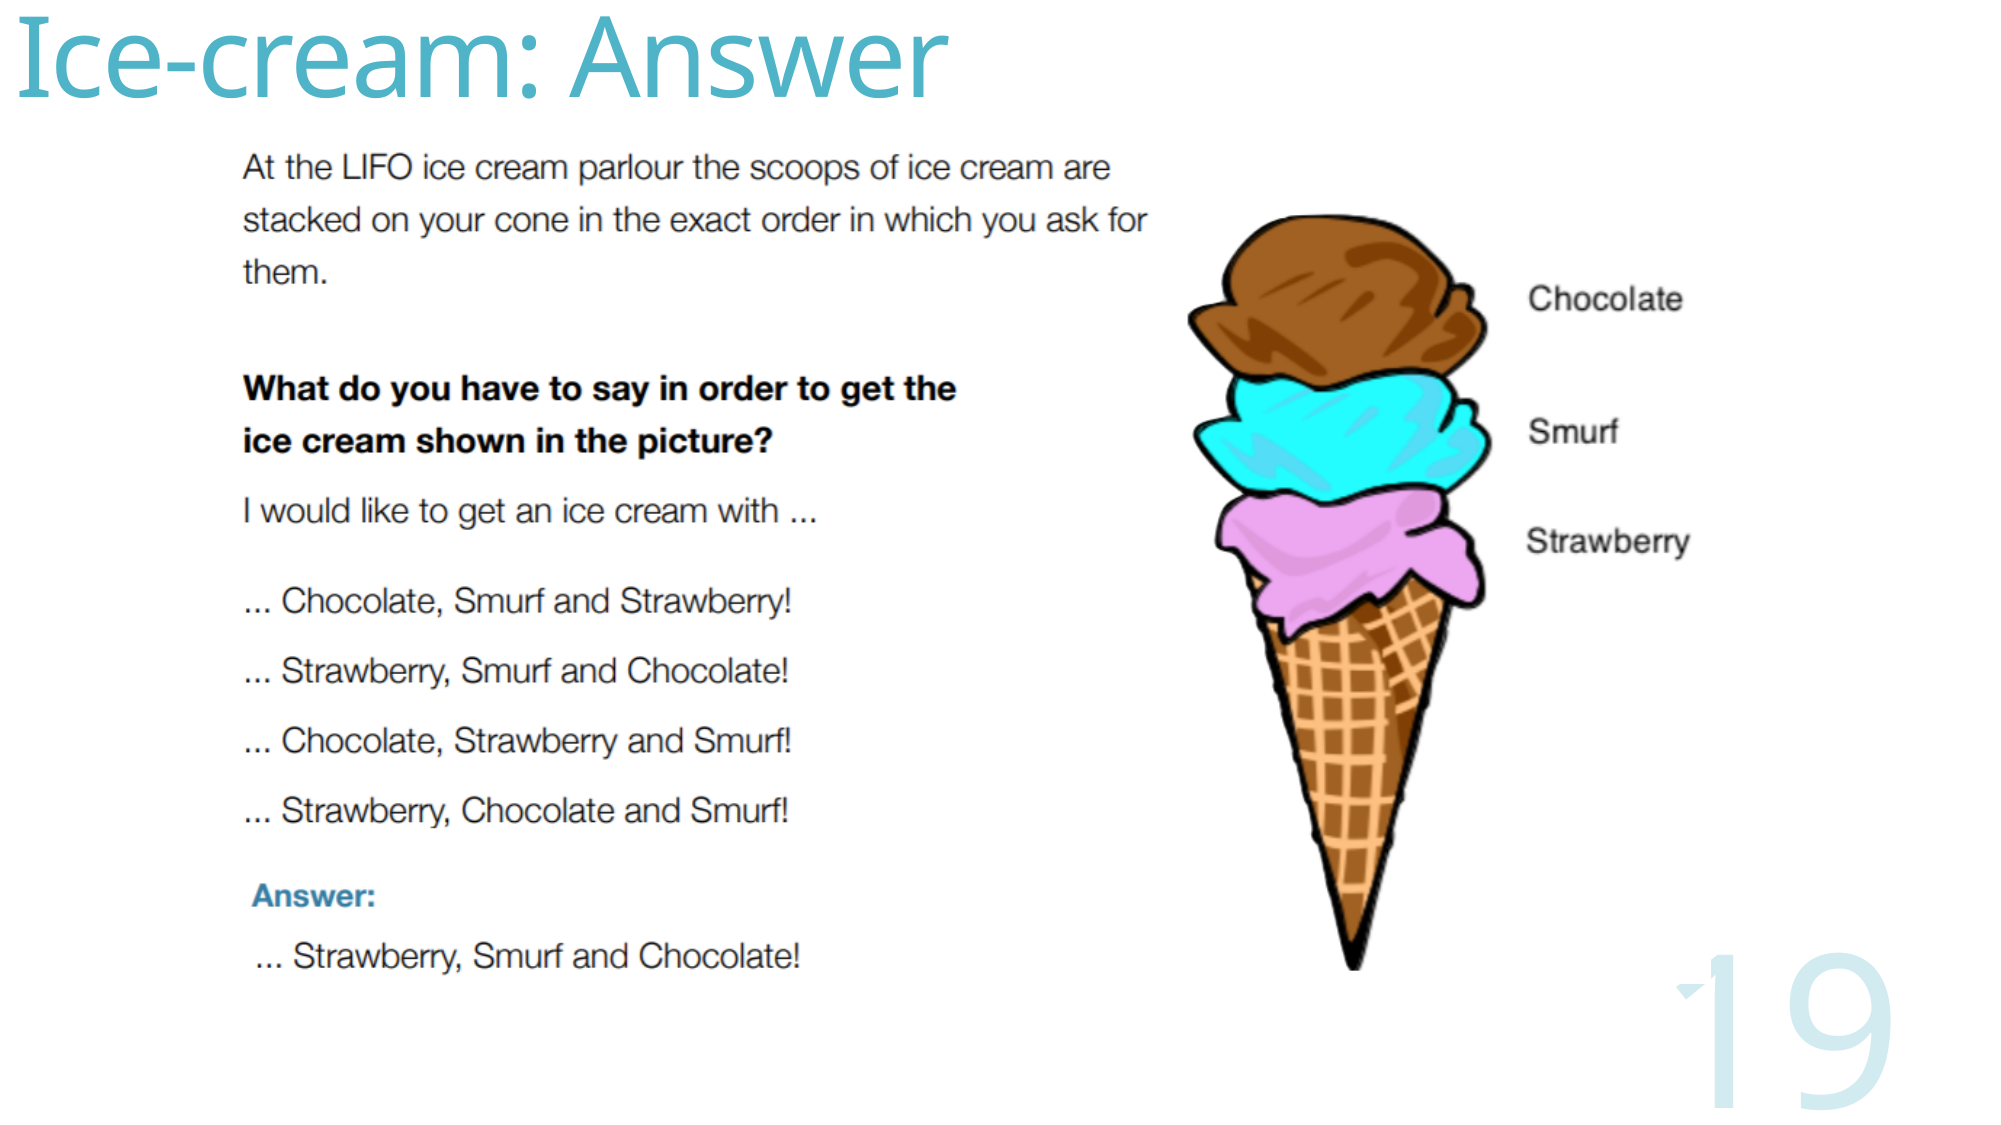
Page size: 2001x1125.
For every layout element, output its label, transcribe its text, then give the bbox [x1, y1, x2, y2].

slide_number 19 [1437, 963, 1918, 1125]
text_box [24, 24, 2000, 100]
title Ice-cream: Answer [0, 0, 1768, 199]
picture [229, 134, 1712, 984]
